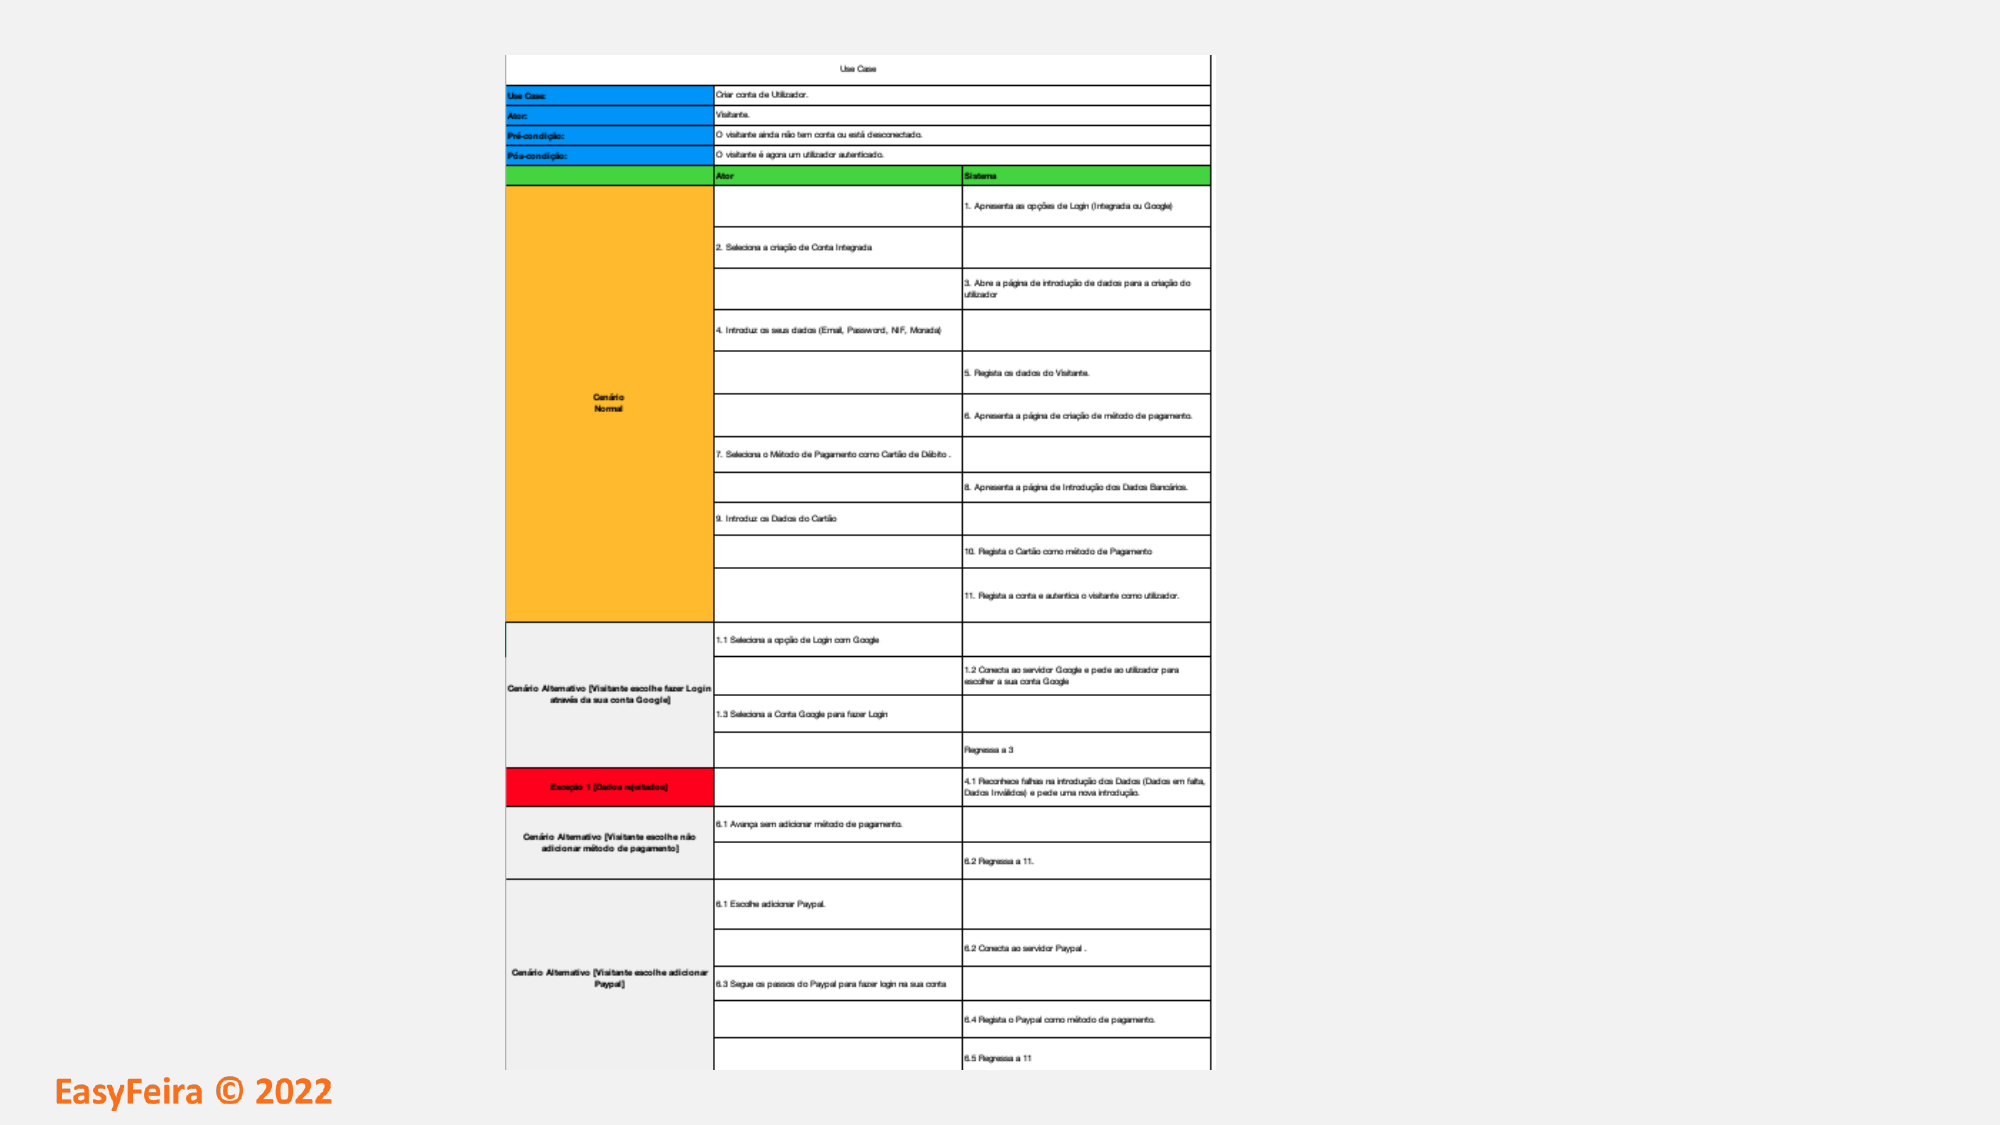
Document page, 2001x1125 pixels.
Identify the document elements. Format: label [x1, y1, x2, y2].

list [505, 55, 1216, 1070]
picture [51, 1067, 356, 1113]
